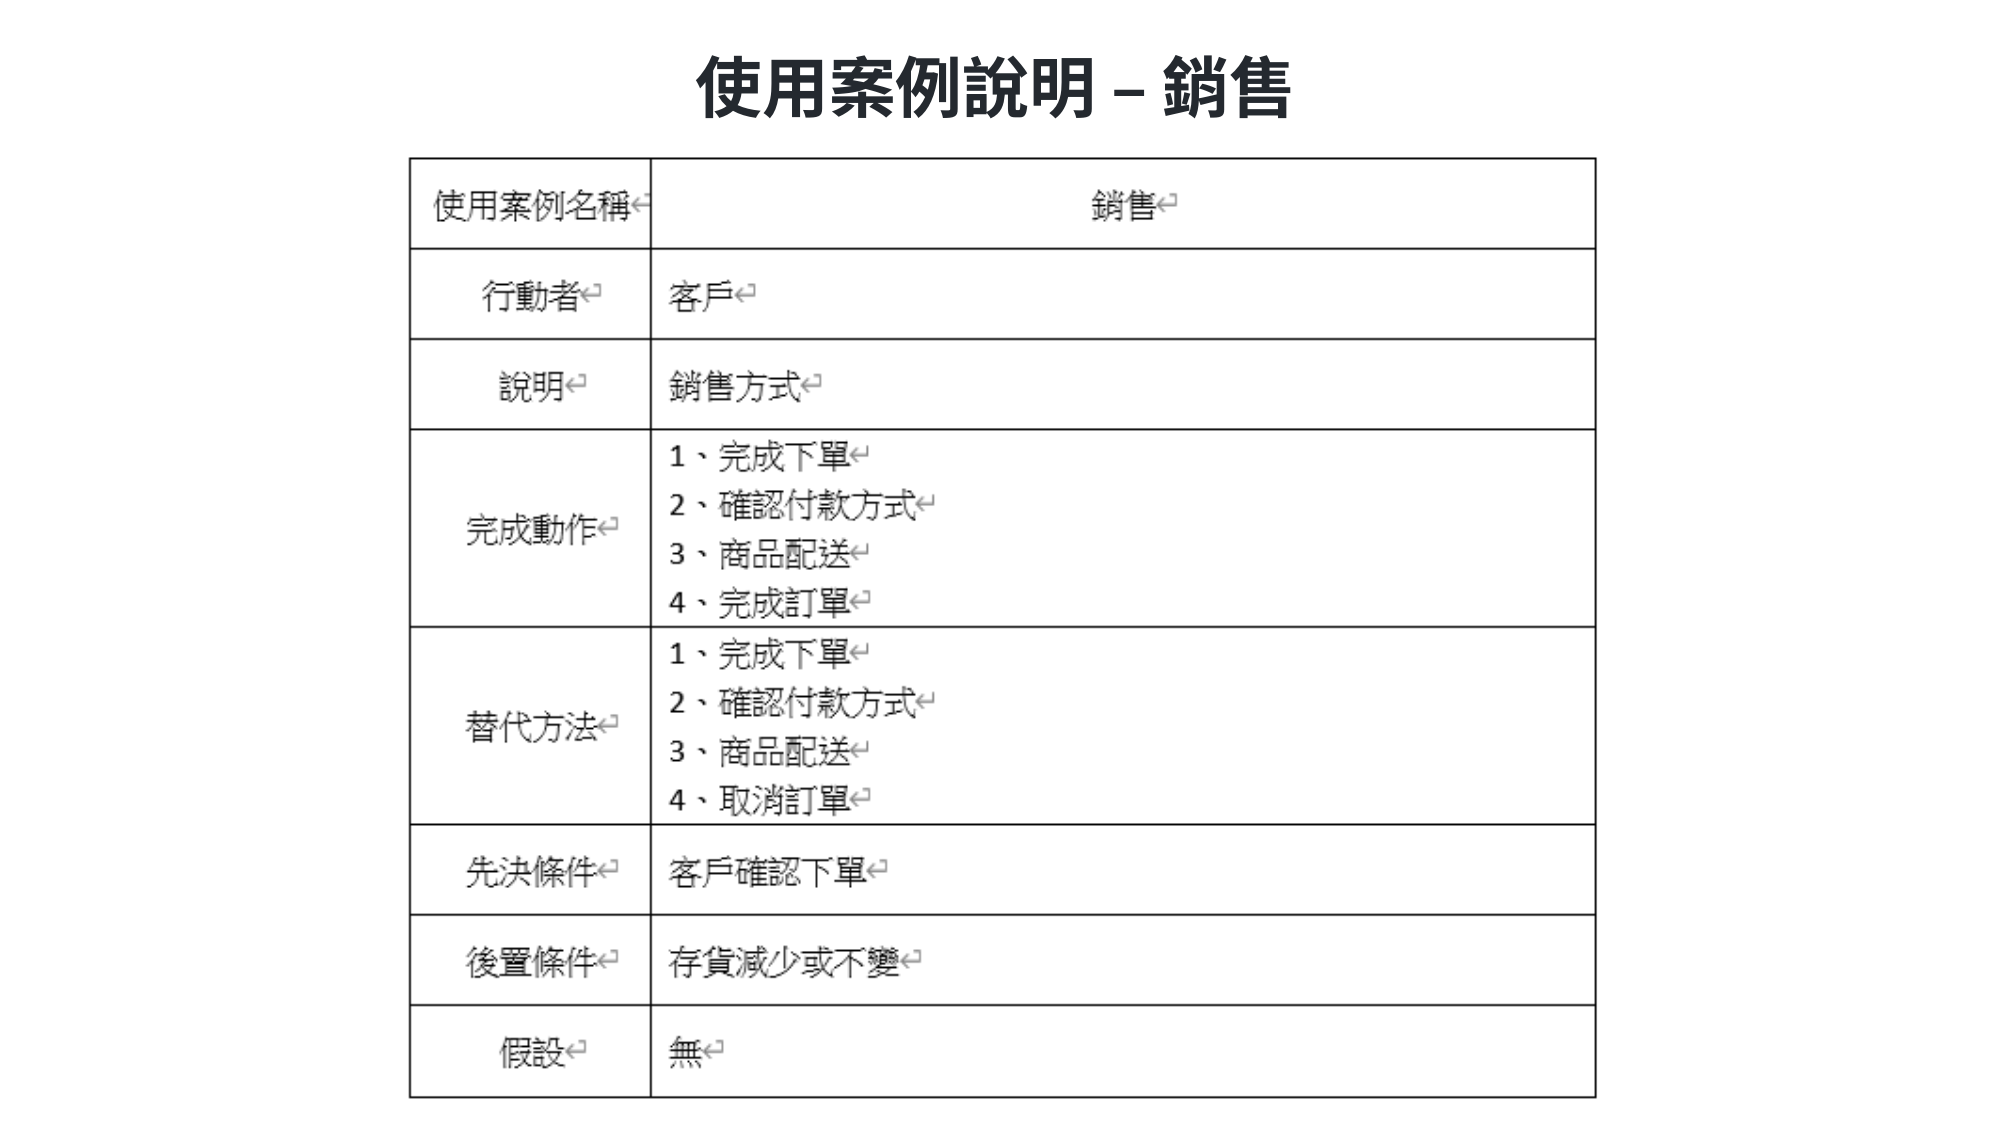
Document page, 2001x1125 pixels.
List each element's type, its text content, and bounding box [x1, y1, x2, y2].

picture [385, 141, 1614, 1125]
text_box 使用案例說明 – 銷售 [680, 38, 1478, 141]
